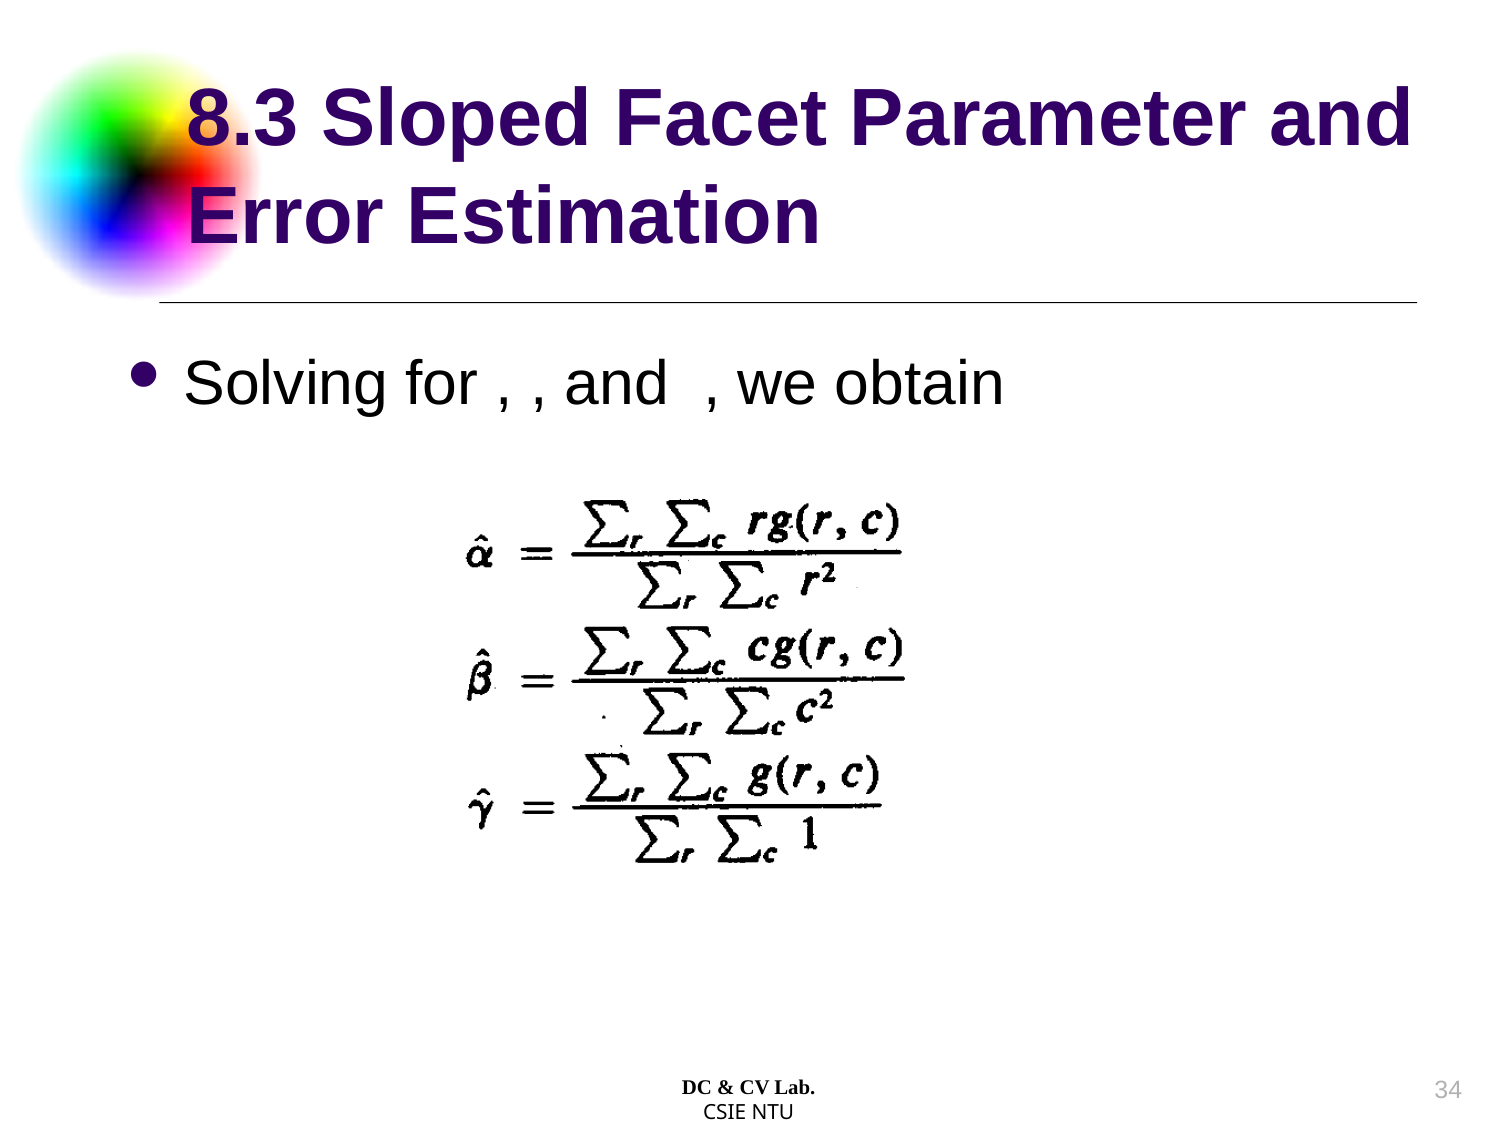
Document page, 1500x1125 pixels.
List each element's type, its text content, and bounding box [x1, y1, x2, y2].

picture [442, 489, 916, 872]
picture [0, 42, 272, 318]
footer DC & CV Lab. CSIE NTU [511, 1066, 987, 1125]
slide_number 33 [1139, 1058, 1478, 1119]
title 8.3 Sloped Facet Parameter and Error Estimation [171, 54, 1500, 268]
